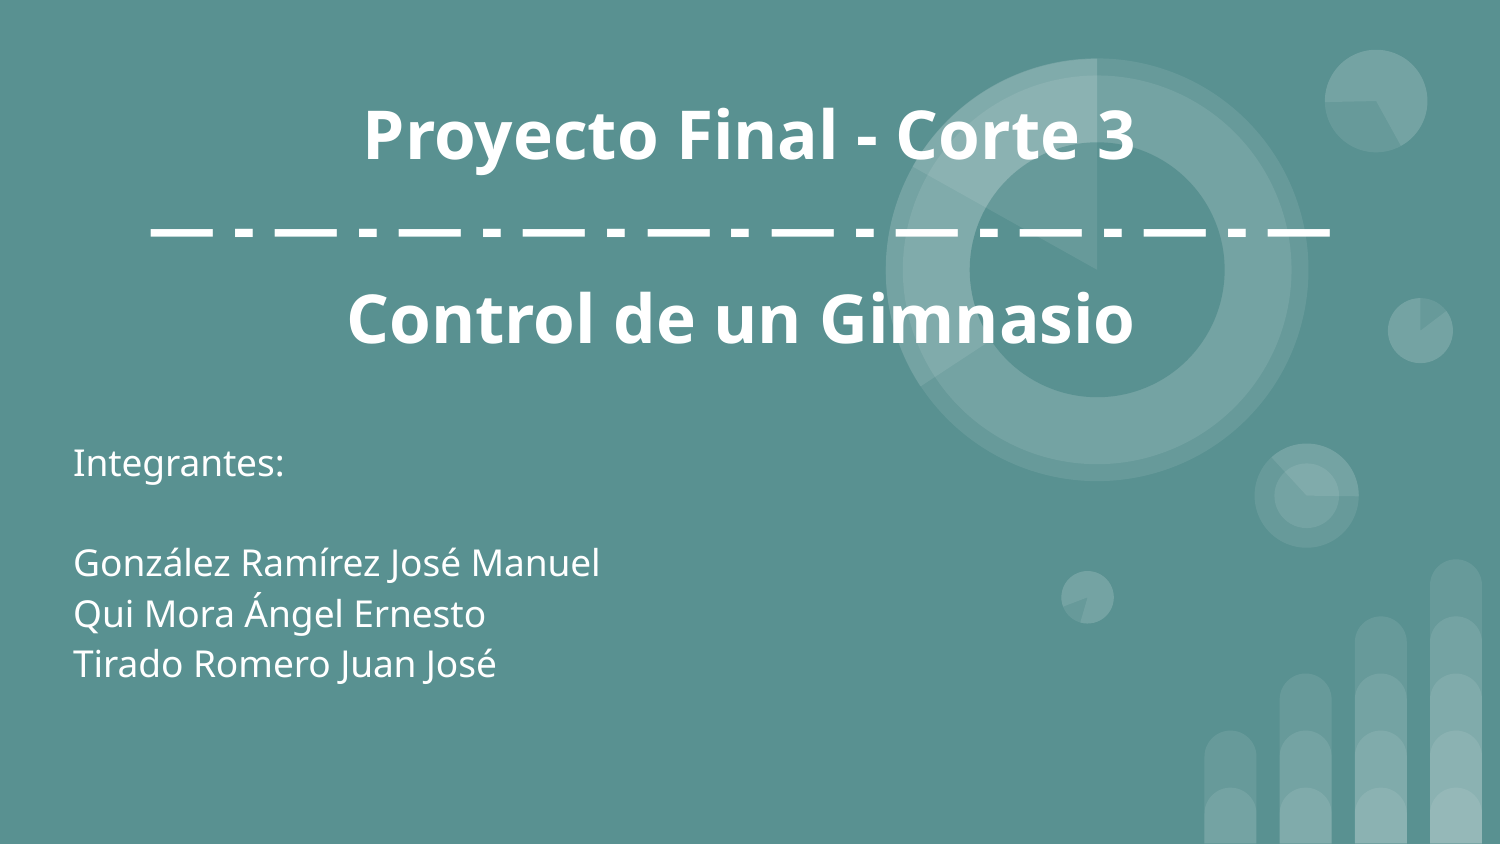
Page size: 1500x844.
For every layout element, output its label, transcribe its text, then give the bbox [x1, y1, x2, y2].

subtitle Integrantes: González Ramírez José Manuel Qui Mora Ángel Ernesto Tirado Romero Juan José [58, 421, 871, 705]
title Proyecto Final - Corte 3 — - — - — - — - — - — - — - — - — - — Control de un Gimnasio [17, 71, 1483, 380]
